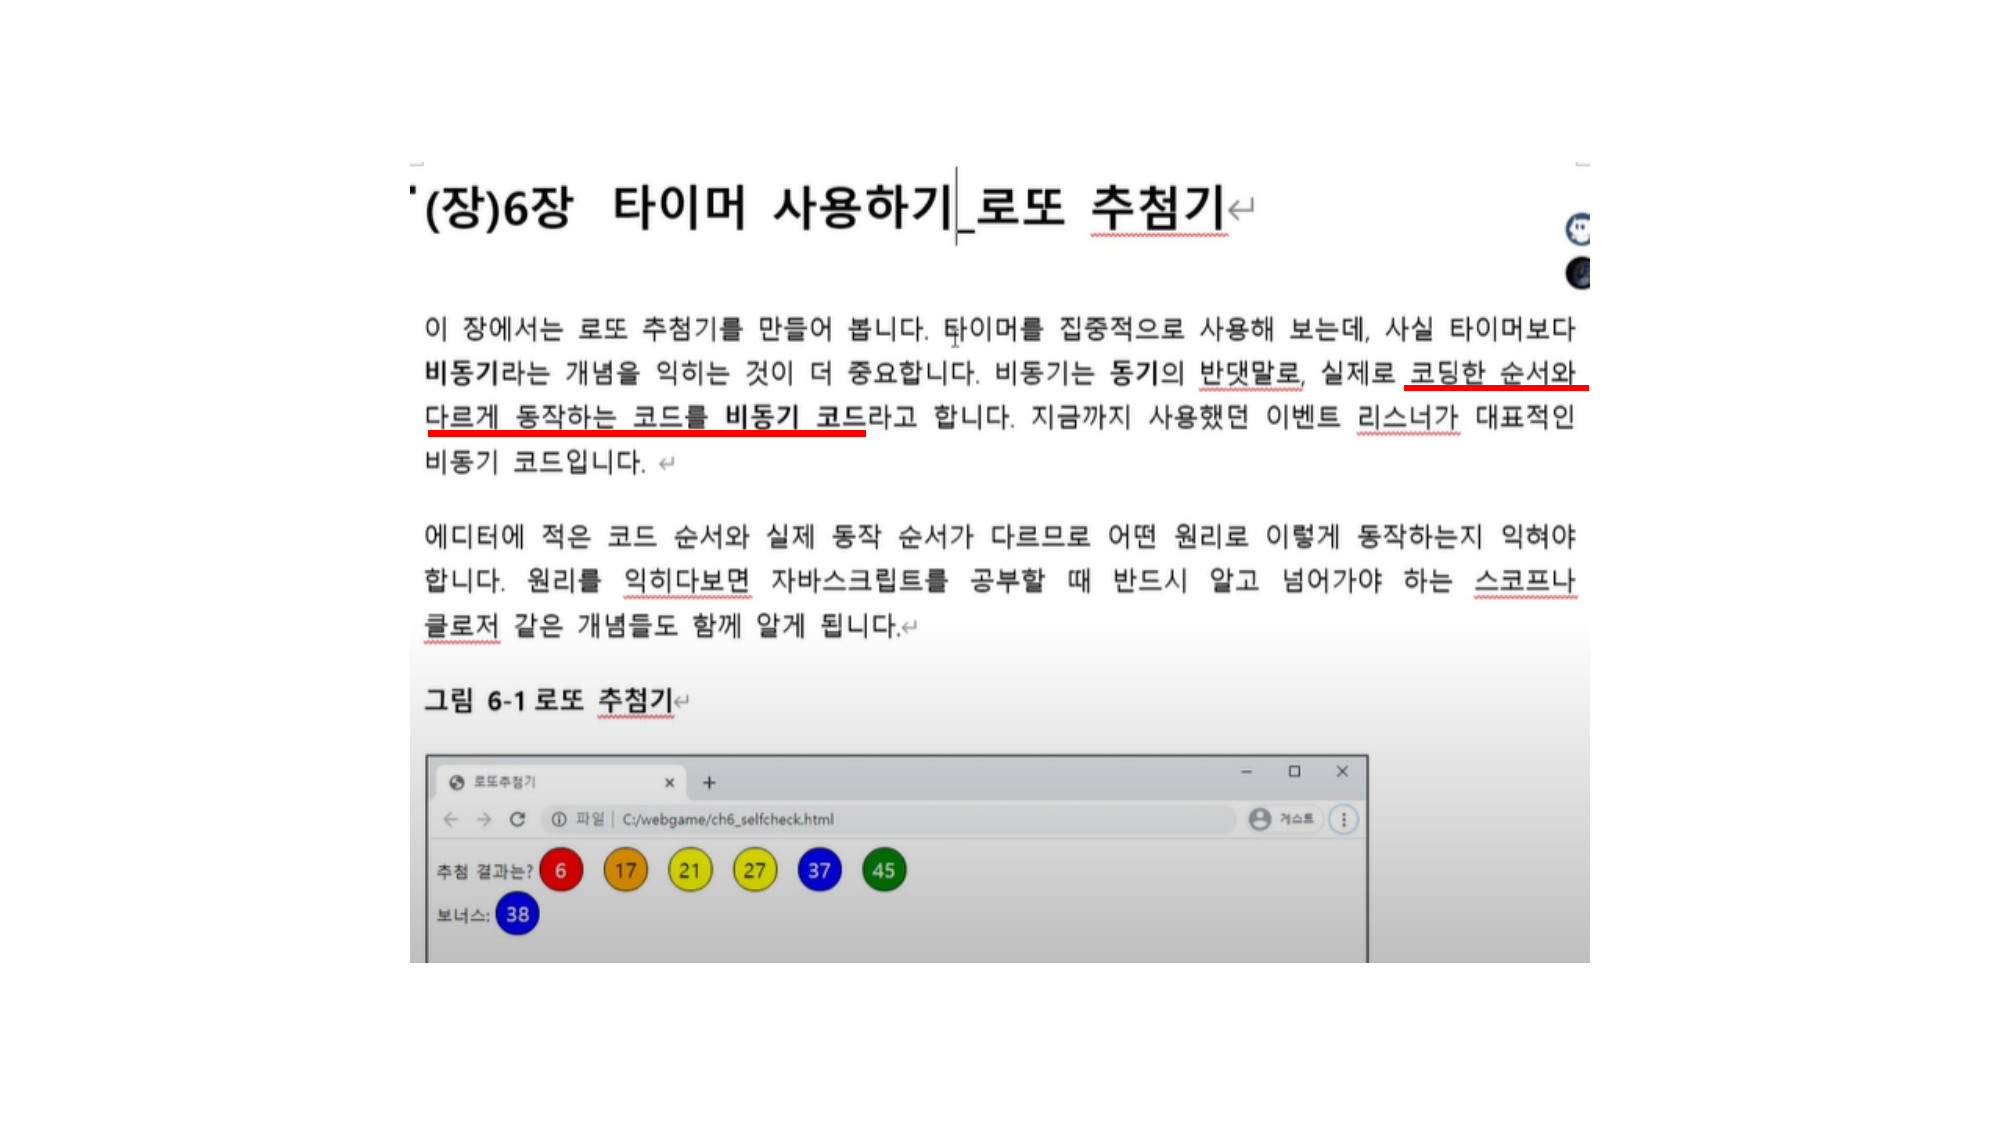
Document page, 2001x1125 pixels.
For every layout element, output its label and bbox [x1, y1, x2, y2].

picture [410, 162, 1590, 963]
